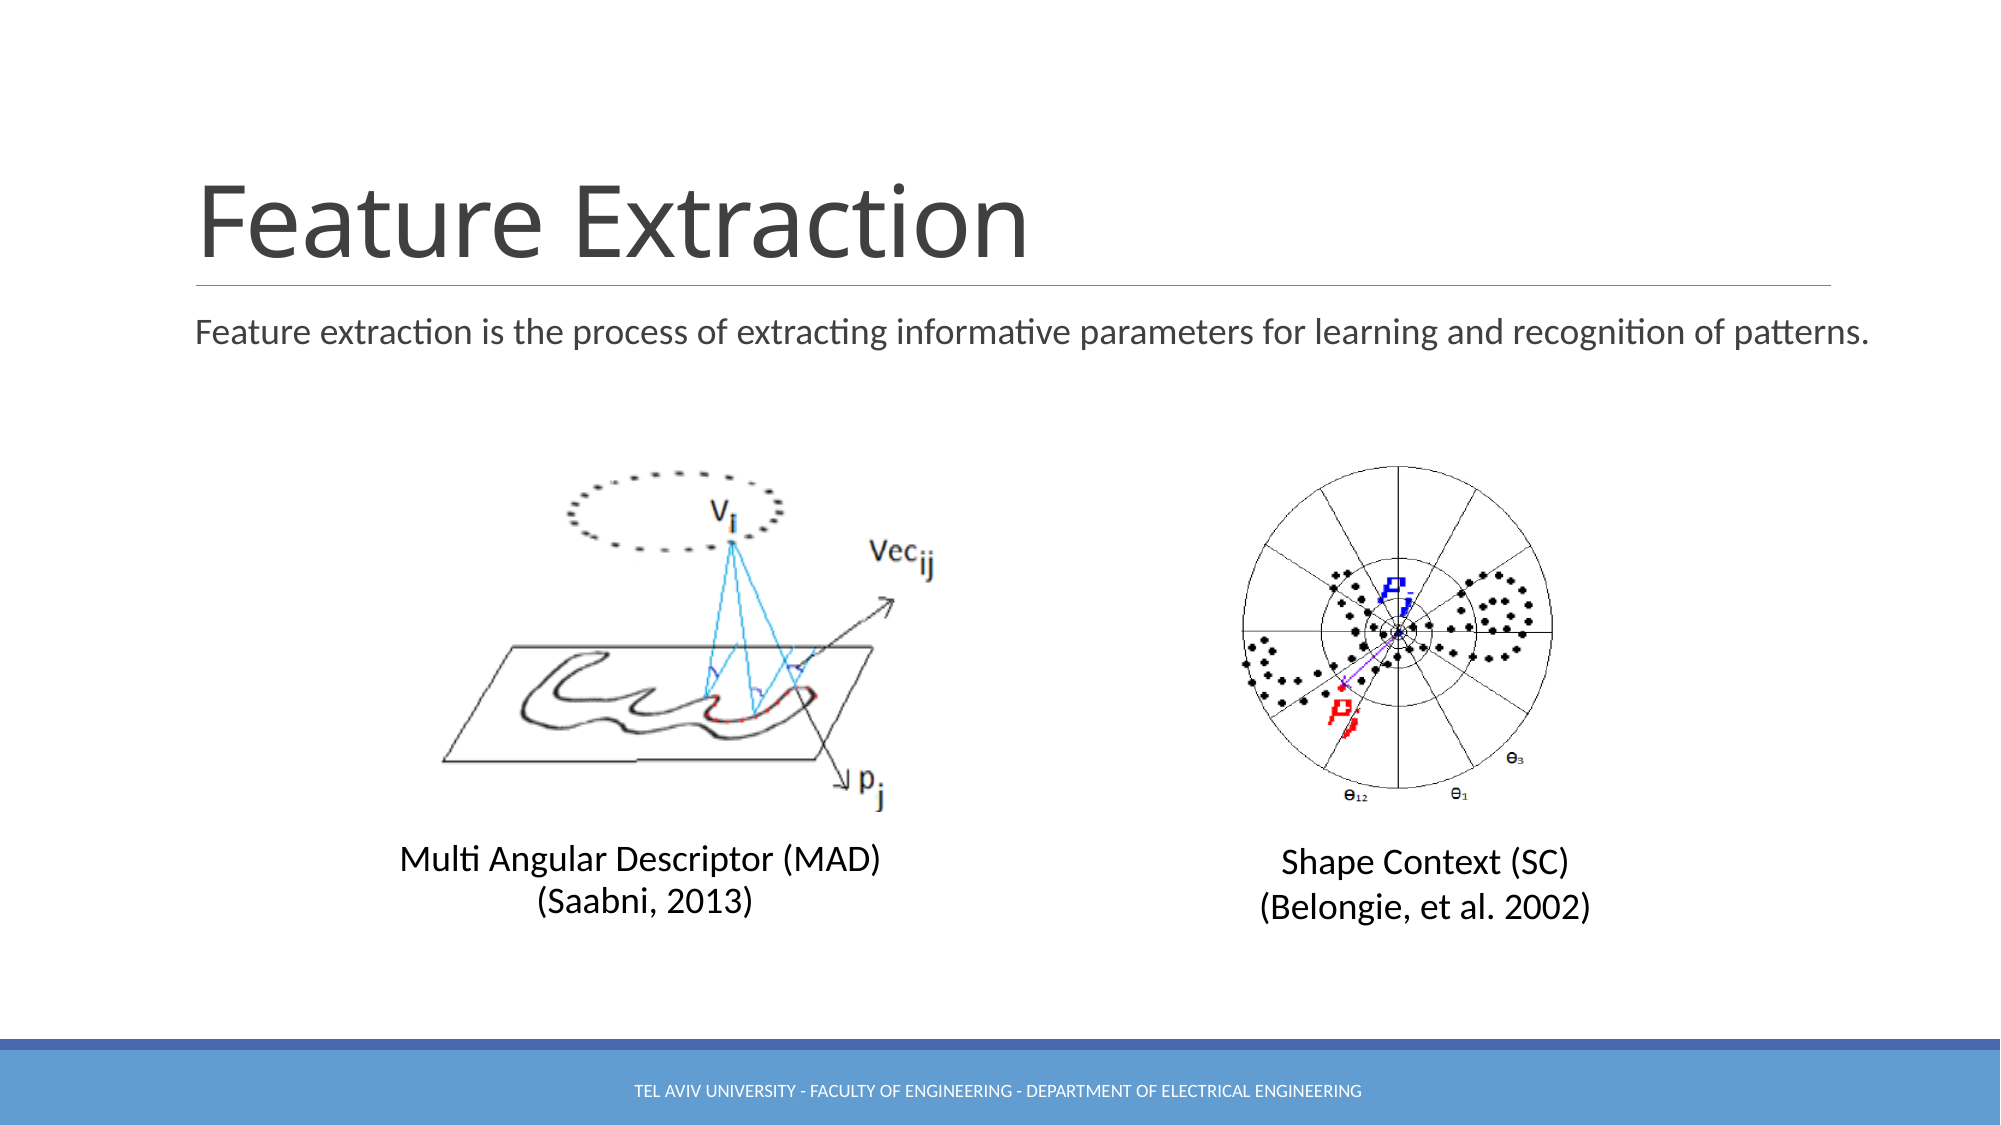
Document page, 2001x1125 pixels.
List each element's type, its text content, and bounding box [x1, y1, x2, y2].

title Feature Extraction [180, 47, 1830, 285]
text_box Shape Context (SC) (Belongie, et al. 2002) [1203, 829, 1648, 935]
picture [1226, 457, 1576, 818]
footer Tel Aviv University - Faculty of Engineering - Department of Electrical Engineering [604, 1059, 1396, 1120]
text_box Multi Angular Descriptor (MAD) (Saabni, 2013) [373, 829, 917, 930]
list Feature extraction is the process of extracting informative parameters for learning and recognition of patterns. [180, 302, 1894, 963]
picture [435, 439, 966, 813]
